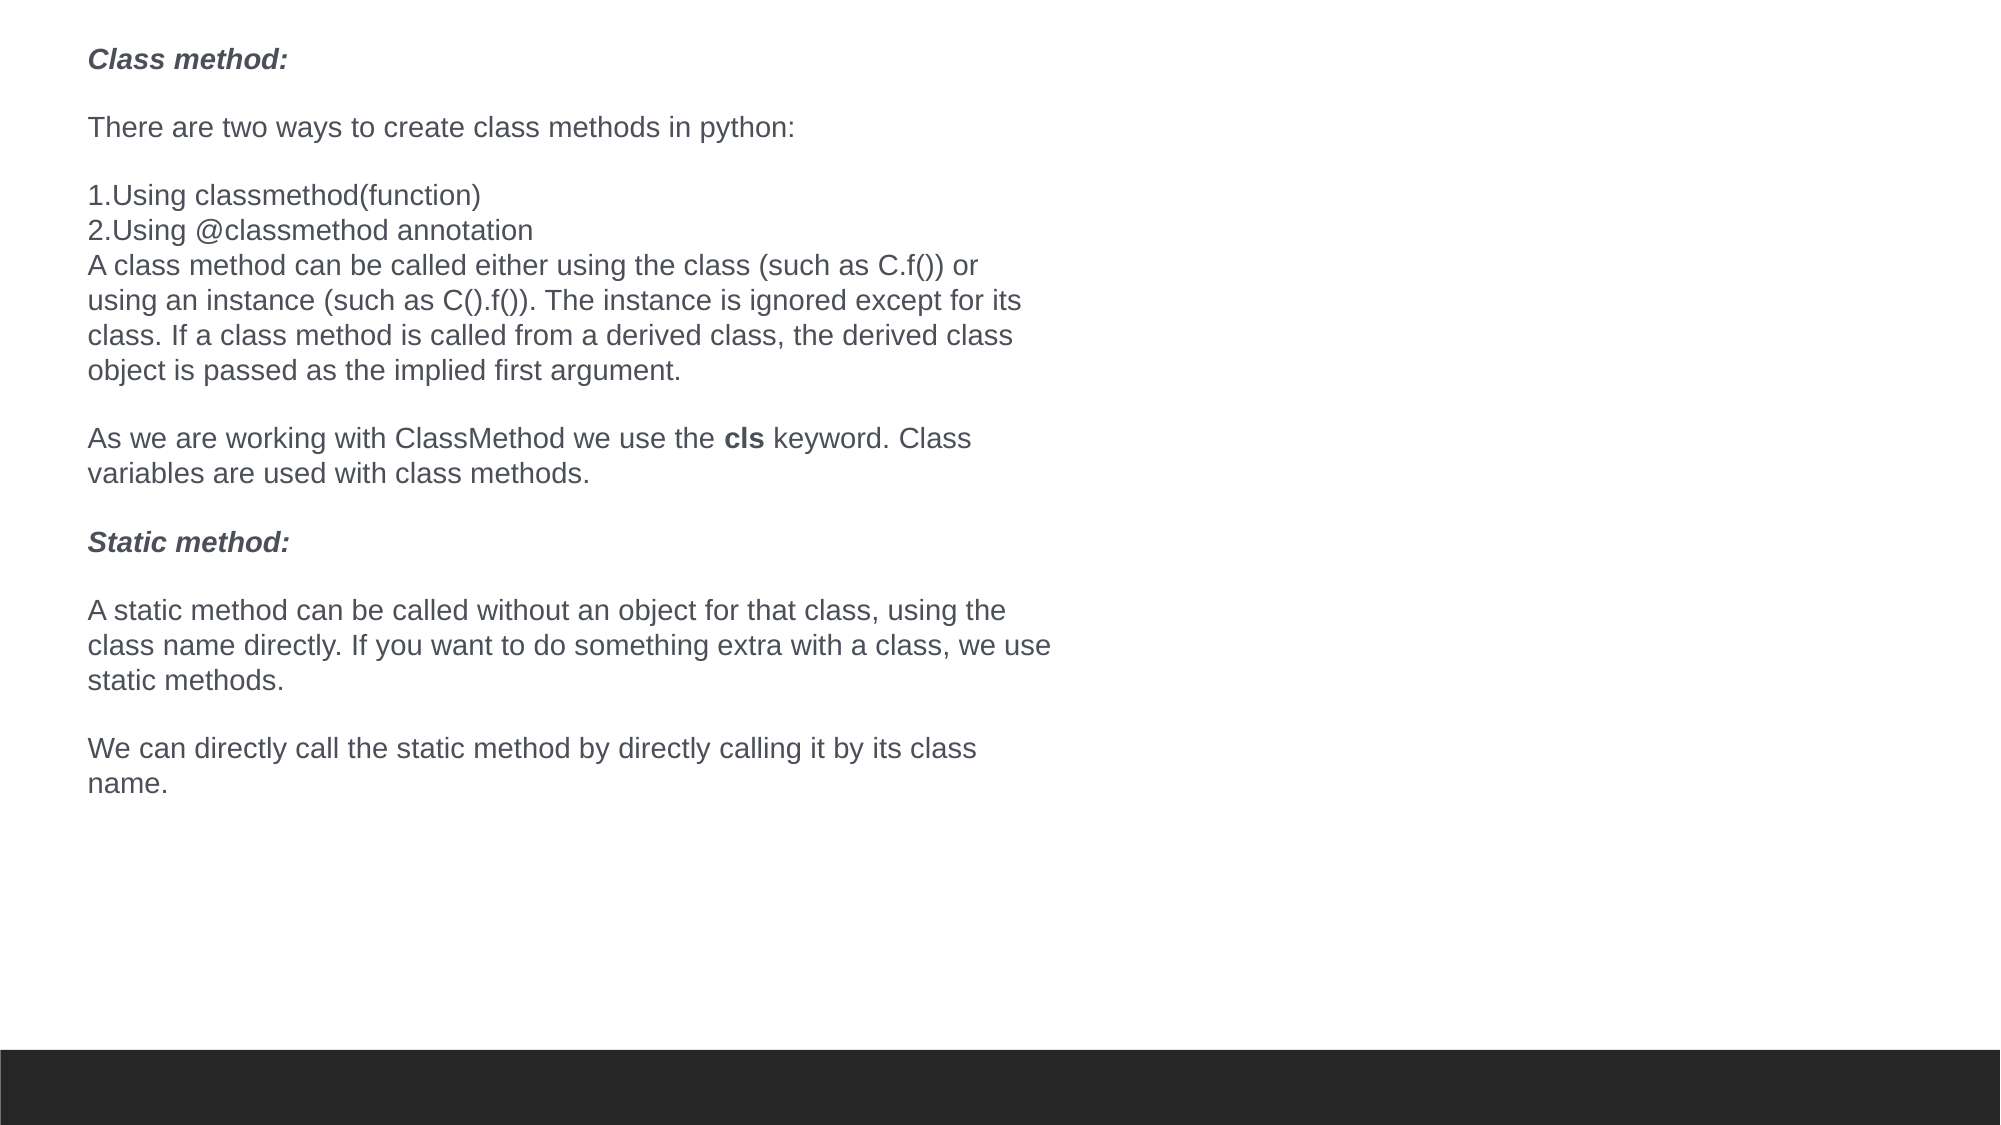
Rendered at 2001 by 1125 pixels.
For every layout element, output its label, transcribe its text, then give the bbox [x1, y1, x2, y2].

text_box Class method: There are two ways to create class methods in python: Using classmethod(function) Using @classmethod annotation A class method can be called either using the class (such as C.f()) or using an instance (such as C().f()). The instance is ignored except for its class. If a class method is called from a derived class, the derived class object is passed as the implied first argument. As we are working with ClassMethod we use the cls keyword. Class variables are used with class methods. Static method: A static method can be called without an object for that class, using the class name directly. If you want to do something extra with a class, we use static methods. We can directly call the static method by directly calling it by its class name. [72, 32, 1073, 807]
